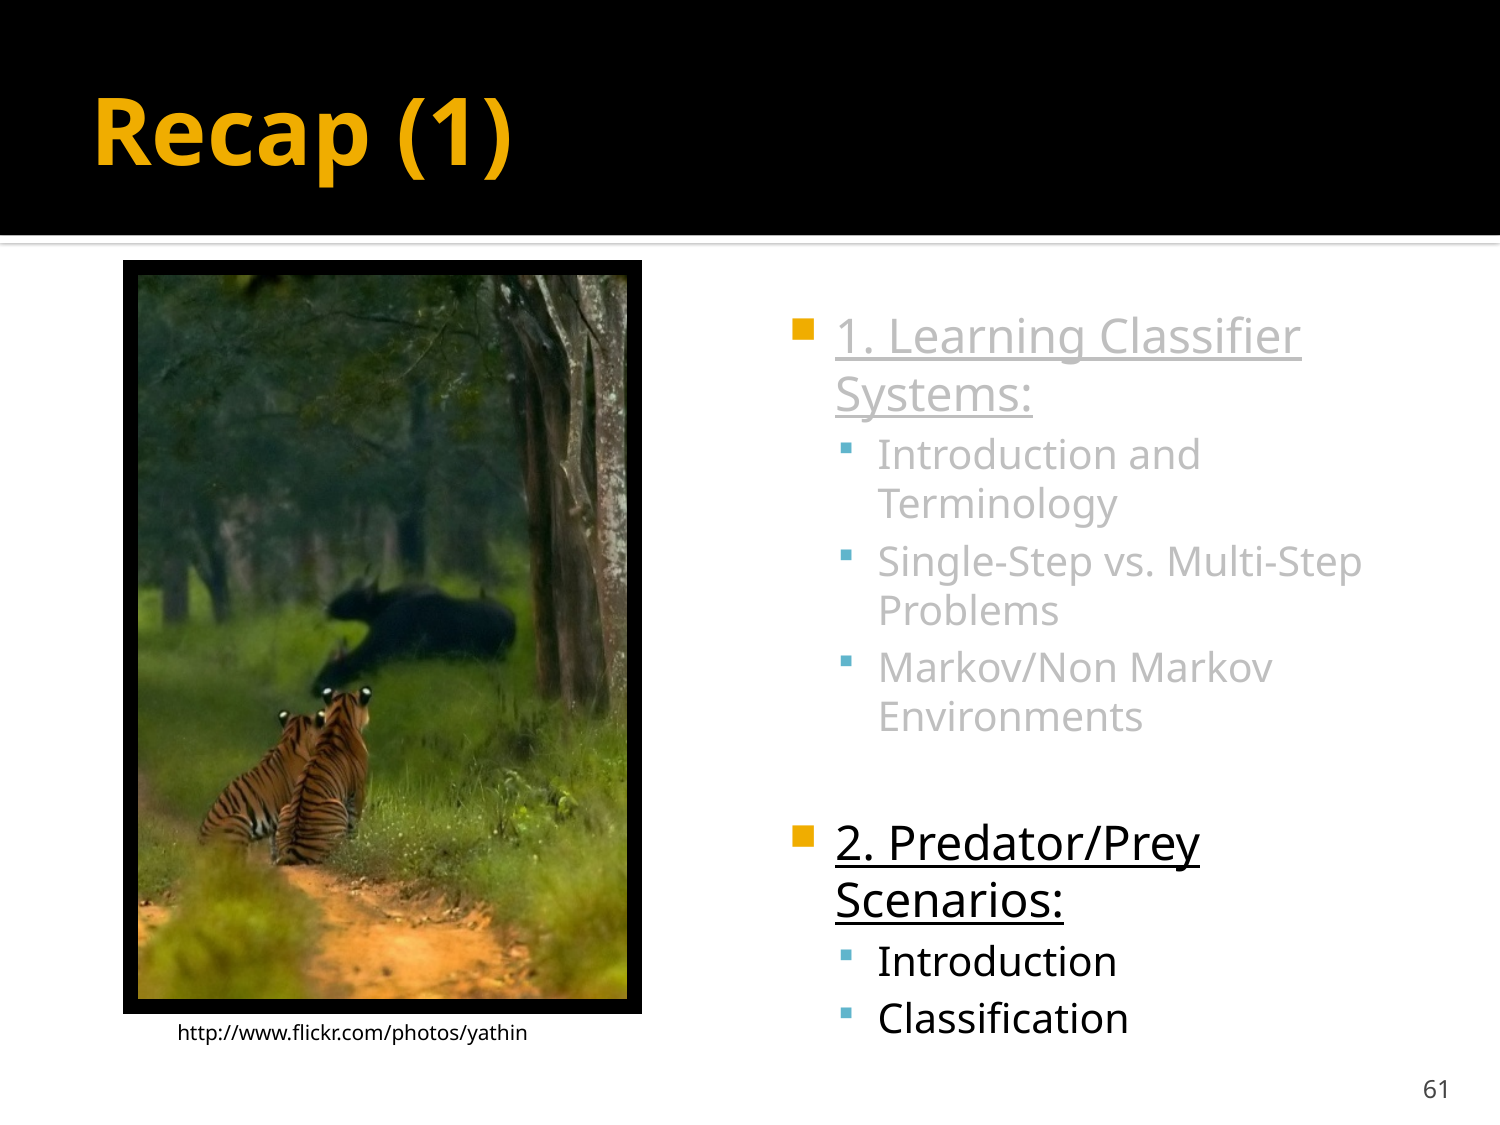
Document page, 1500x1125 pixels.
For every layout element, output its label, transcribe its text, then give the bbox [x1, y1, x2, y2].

list 1. Learning Classifier Systems: Introduction and Terminology Single-Step vs. Multi-Step Problems Markov/Non Markov Environments 2. Predator/Prey Scenarios: Introduction Classification [762, 291, 1425, 1050]
title Recap (1) [75, 24, 1425, 231]
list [137, 274, 628, 1000]
text_box http://www.flickr.com/photos/yathin [162, 1012, 638, 1053]
slide_number 61 [1345, 1062, 1467, 1108]
